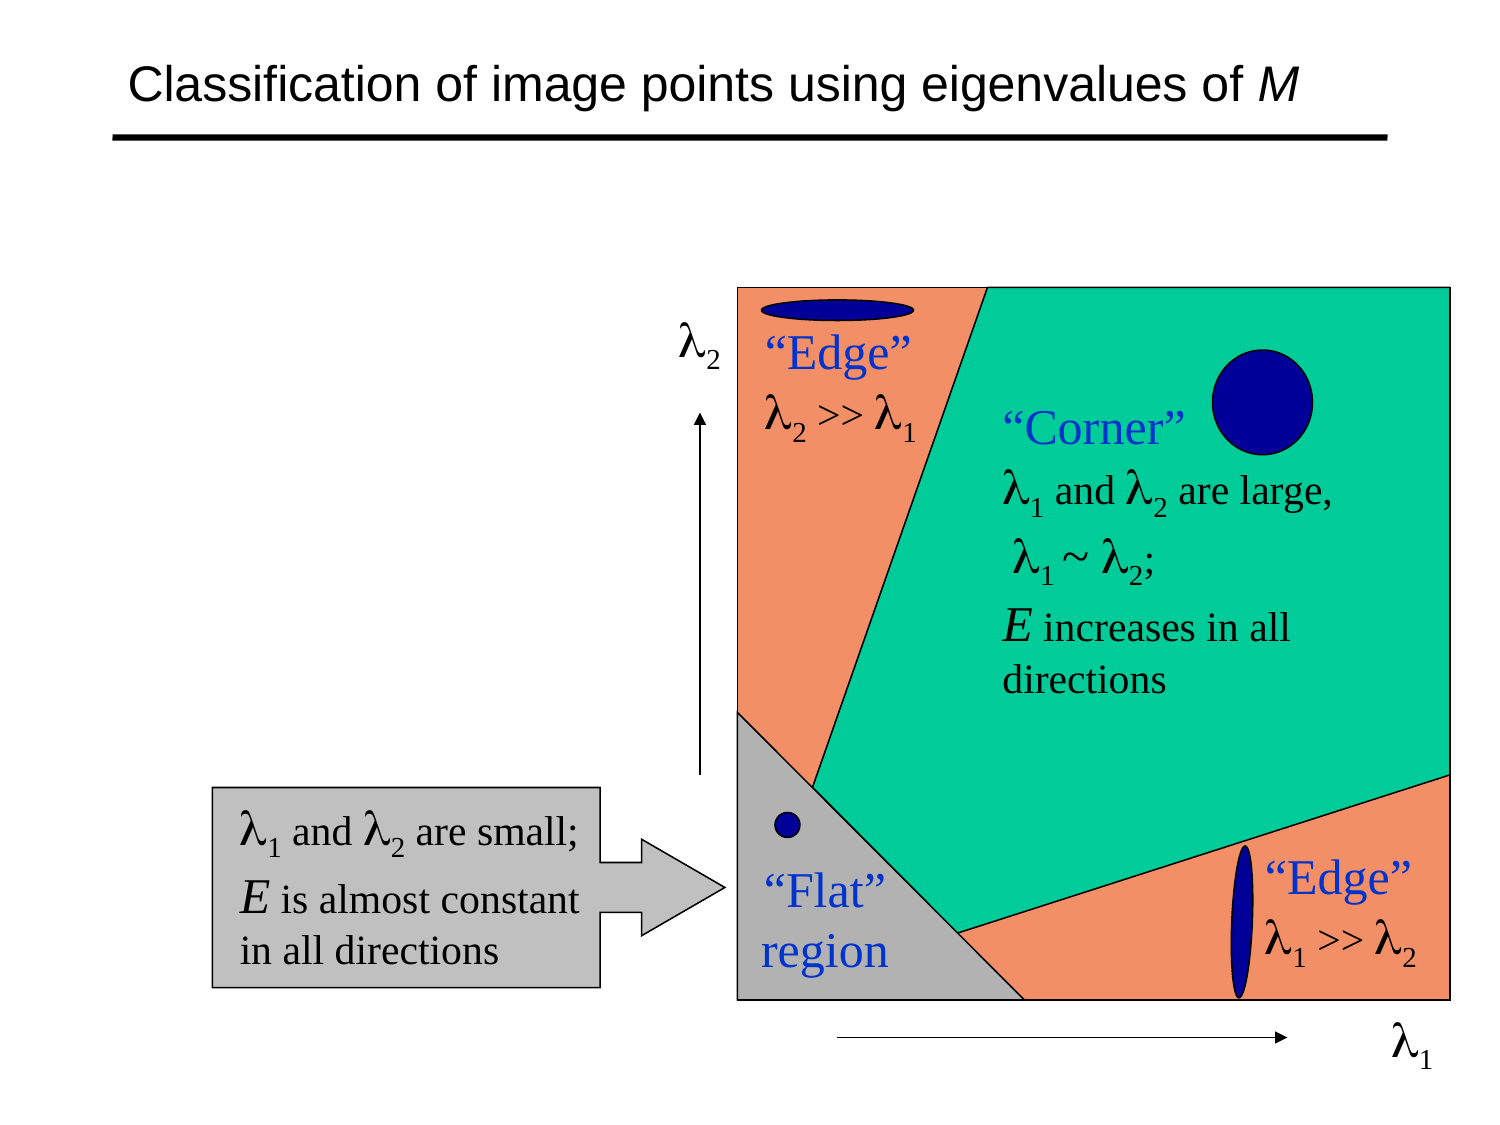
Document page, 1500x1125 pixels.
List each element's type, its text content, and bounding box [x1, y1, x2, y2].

text_box [737, 712, 874, 849]
text_box [737, 287, 987, 354]
text_box [212, 787, 601, 988]
text_box 1 [1350, 999, 1475, 1083]
text_box [812, 287, 1450, 933]
title Classification of image points using eigenvalues of M [112, 12, 1388, 150]
text_box [1260, 776, 1450, 837]
text_box 2 [612, 299, 788, 383]
text_box “Flat” region [725, 849, 925, 985]
text_box [1212, 350, 1313, 455]
text_box “Corner” 1 and 2 are large, 1 ~ 2; E increases in all directions [987, 387, 1425, 709]
text_box [1231, 845, 1253, 998]
text_box 1 and 2 are small; E is almost constant in all directions [224, 787, 613, 981]
text_box [774, 812, 800, 838]
text_box [613, 839, 725, 936]
text_box [737, 900, 1025, 1000]
text_box [761, 299, 914, 321]
text_box [737, 383, 928, 786]
text_box “Edge” 2 >> 1 [749, 312, 963, 456]
text_box “Edge” 1 >> 2 [1249, 837, 1463, 981]
text_box [959, 840, 1450, 1000]
